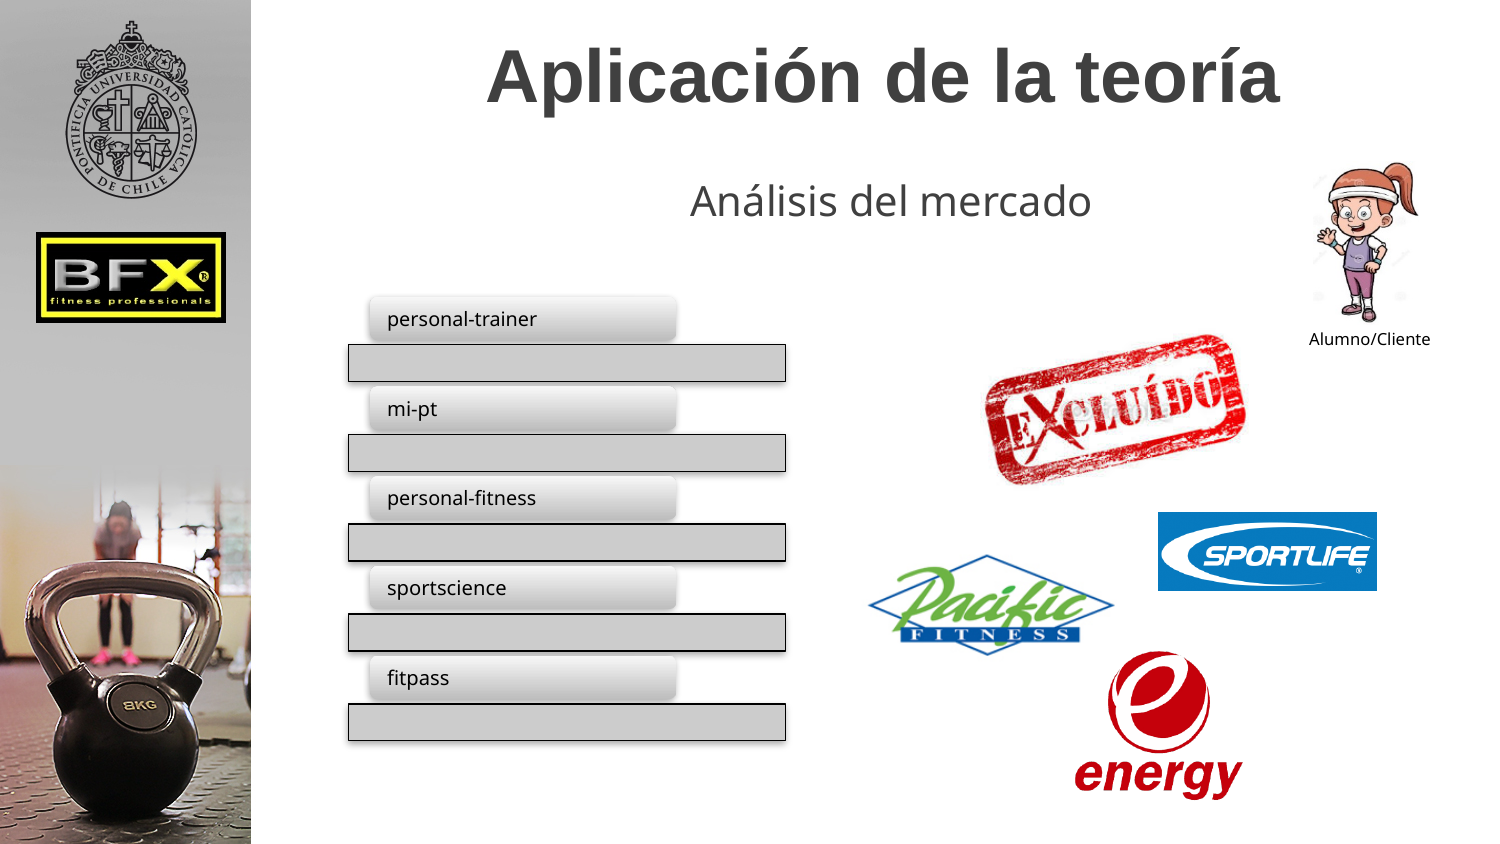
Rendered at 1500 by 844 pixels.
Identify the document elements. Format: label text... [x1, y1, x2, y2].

picture [0, 0, 1500, 844]
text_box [1281, 161, 1459, 363]
title Aplicación de la teoría [265, 0, 1500, 146]
list Análisis del mercado [324, 161, 1280, 238]
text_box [348, 291, 786, 742]
